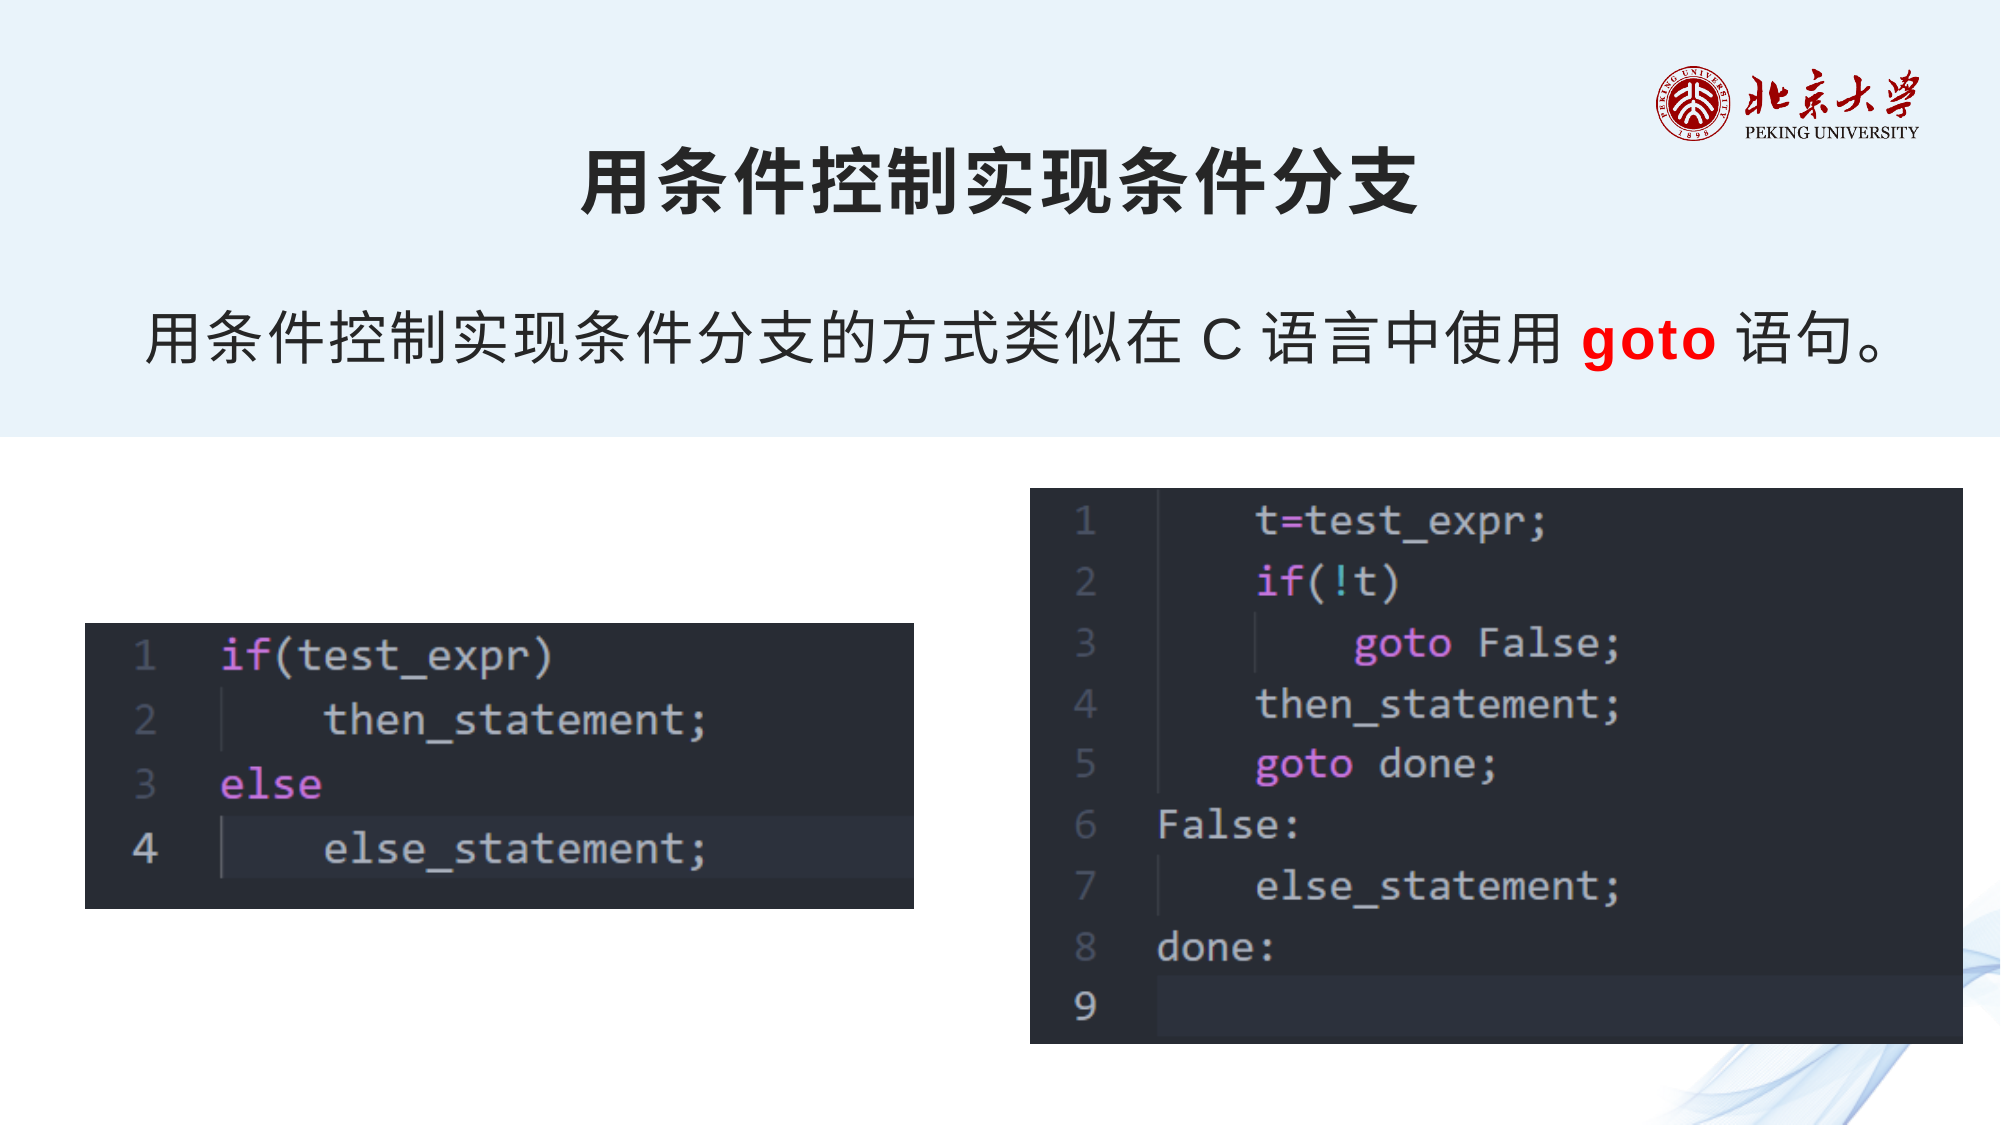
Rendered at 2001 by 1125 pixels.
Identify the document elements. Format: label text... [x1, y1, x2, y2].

title 用条件控制实现条件分支 [100, 128, 1901, 231]
picture [1030, 488, 2001, 1125]
picture [1656, 66, 1919, 141]
picture [85, 623, 914, 909]
list 用条件控制实现条件分支的方式类似在C语言中使用goto语句。 [100, 272, 1901, 409]
